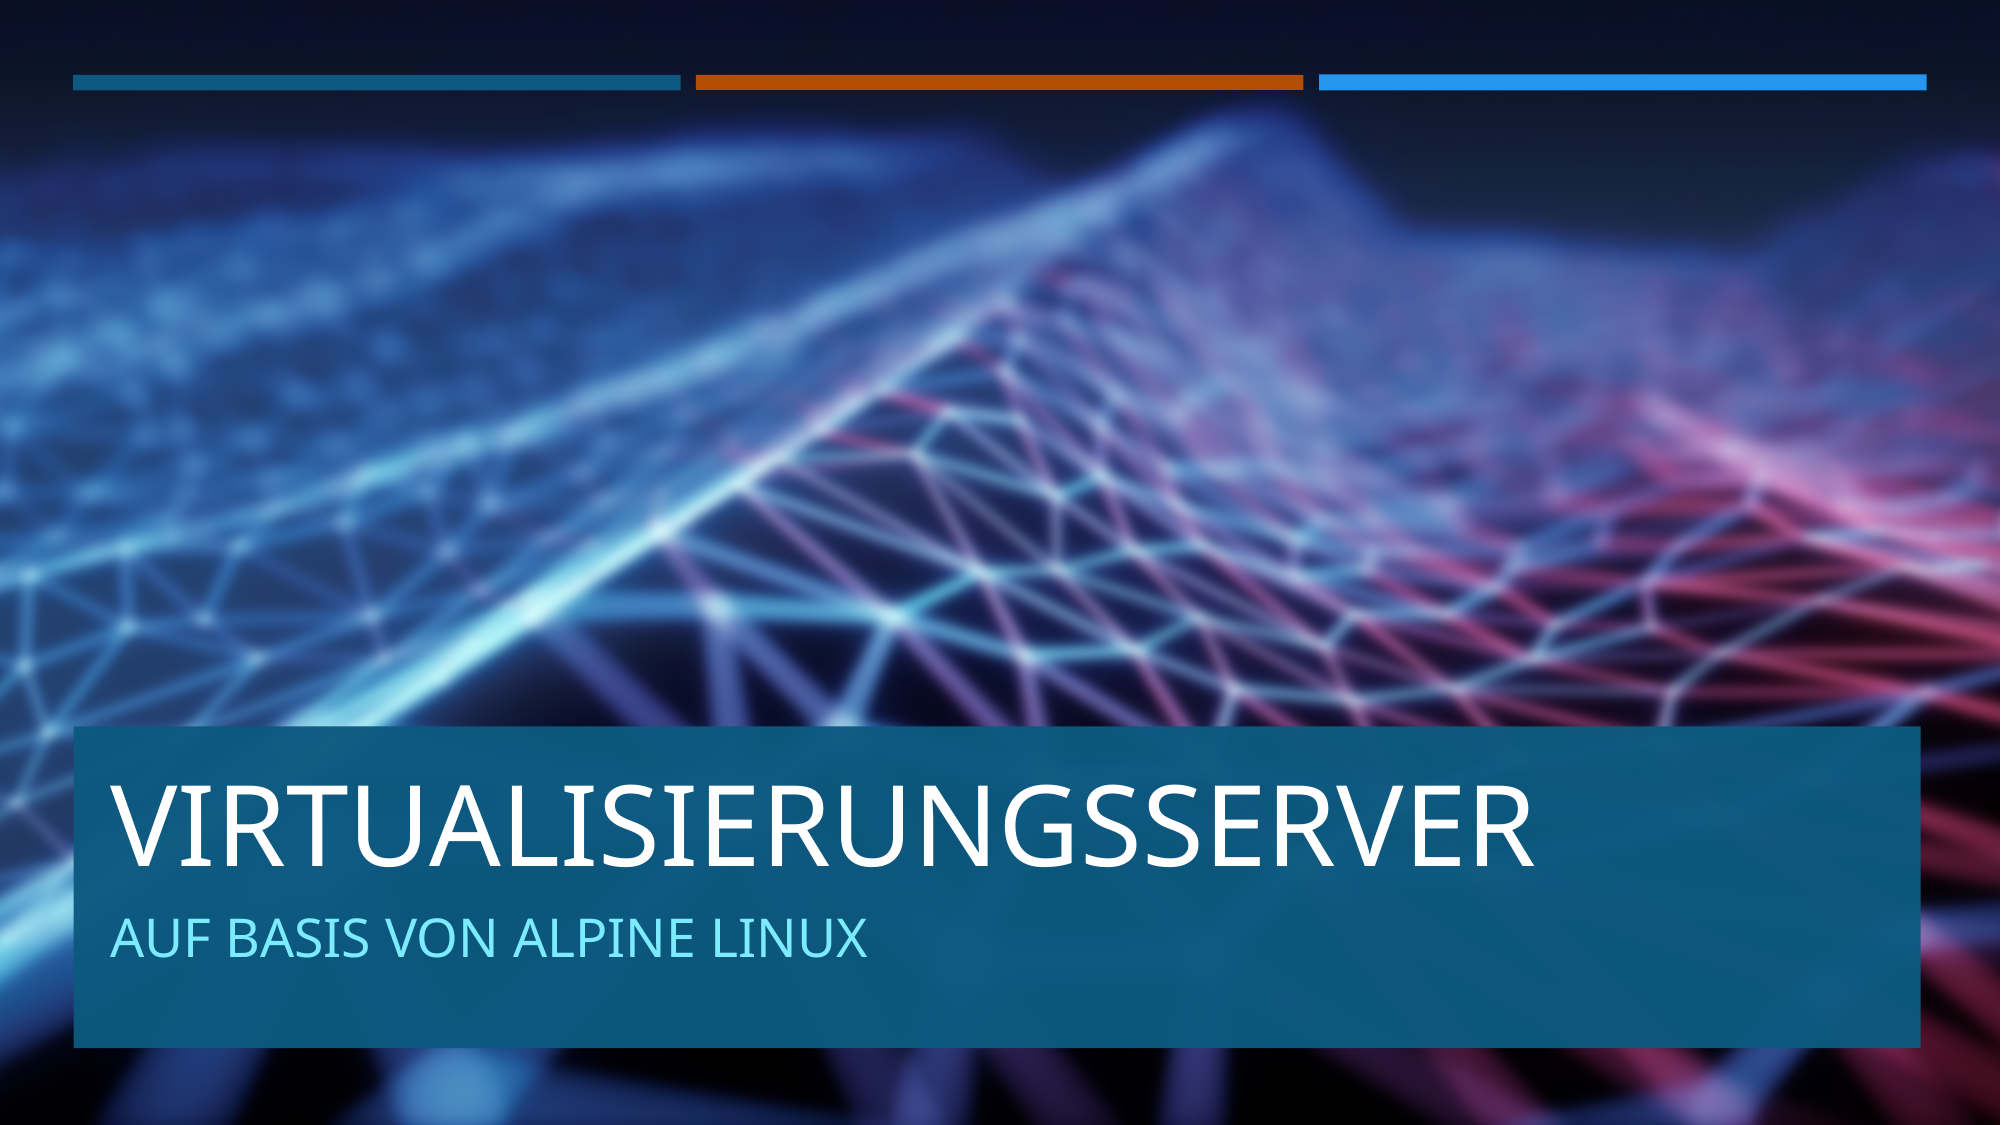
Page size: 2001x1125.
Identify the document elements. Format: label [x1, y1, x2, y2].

picture [0, 0, 2000, 1125]
text_box [73, 74, 1927, 91]
